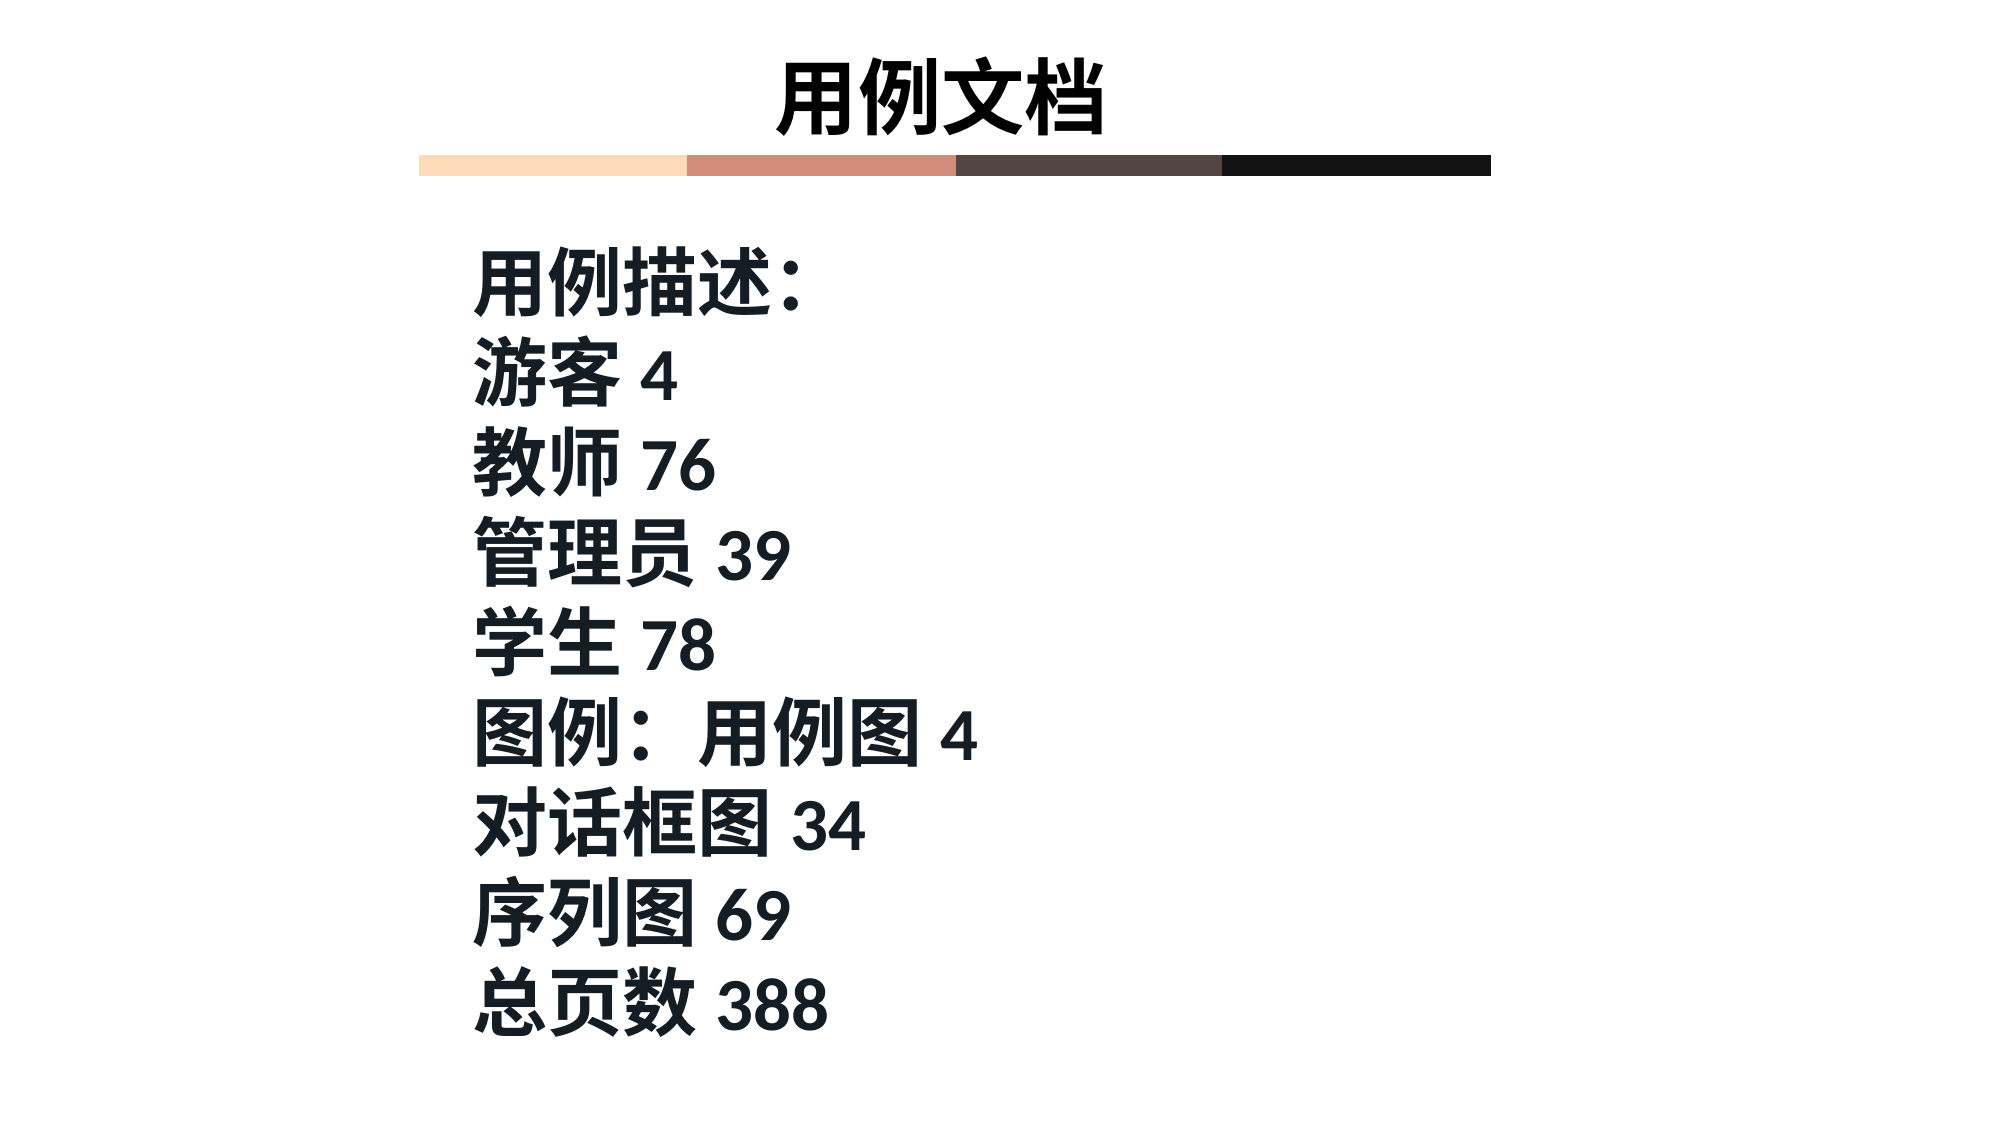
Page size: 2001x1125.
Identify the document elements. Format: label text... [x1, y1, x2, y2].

list 用例文档 [760, 49, 1477, 110]
text_box 用例描述： 游客4 教师76 管理员39 学生78 图例：用例图4 对话框图34 序列图69 总页数388 [457, 228, 1500, 1054]
